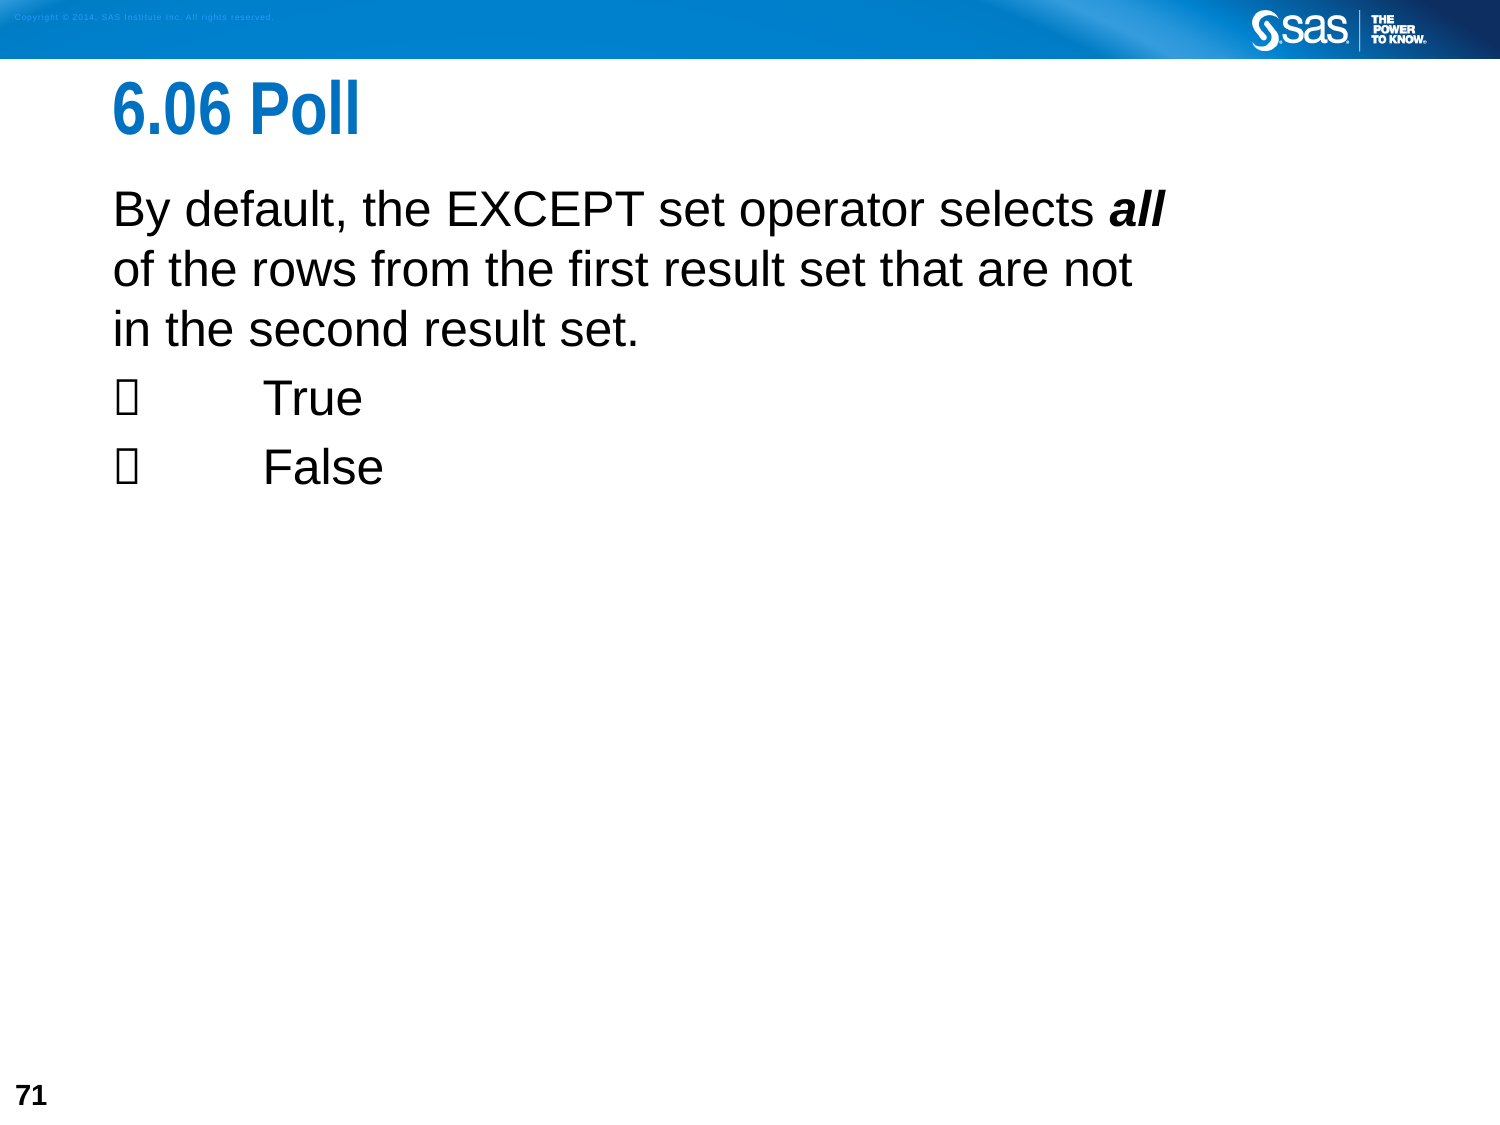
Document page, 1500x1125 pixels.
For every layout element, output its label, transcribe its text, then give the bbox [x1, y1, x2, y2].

title 6.06 Poll [112, 75, 1500, 187]
picture [0, 0, 1500, 59]
list By default, the EXCEPT set operator selects all of the rows from the first result set that are not in the second result set.  True  False [112, 176, 1400, 876]
